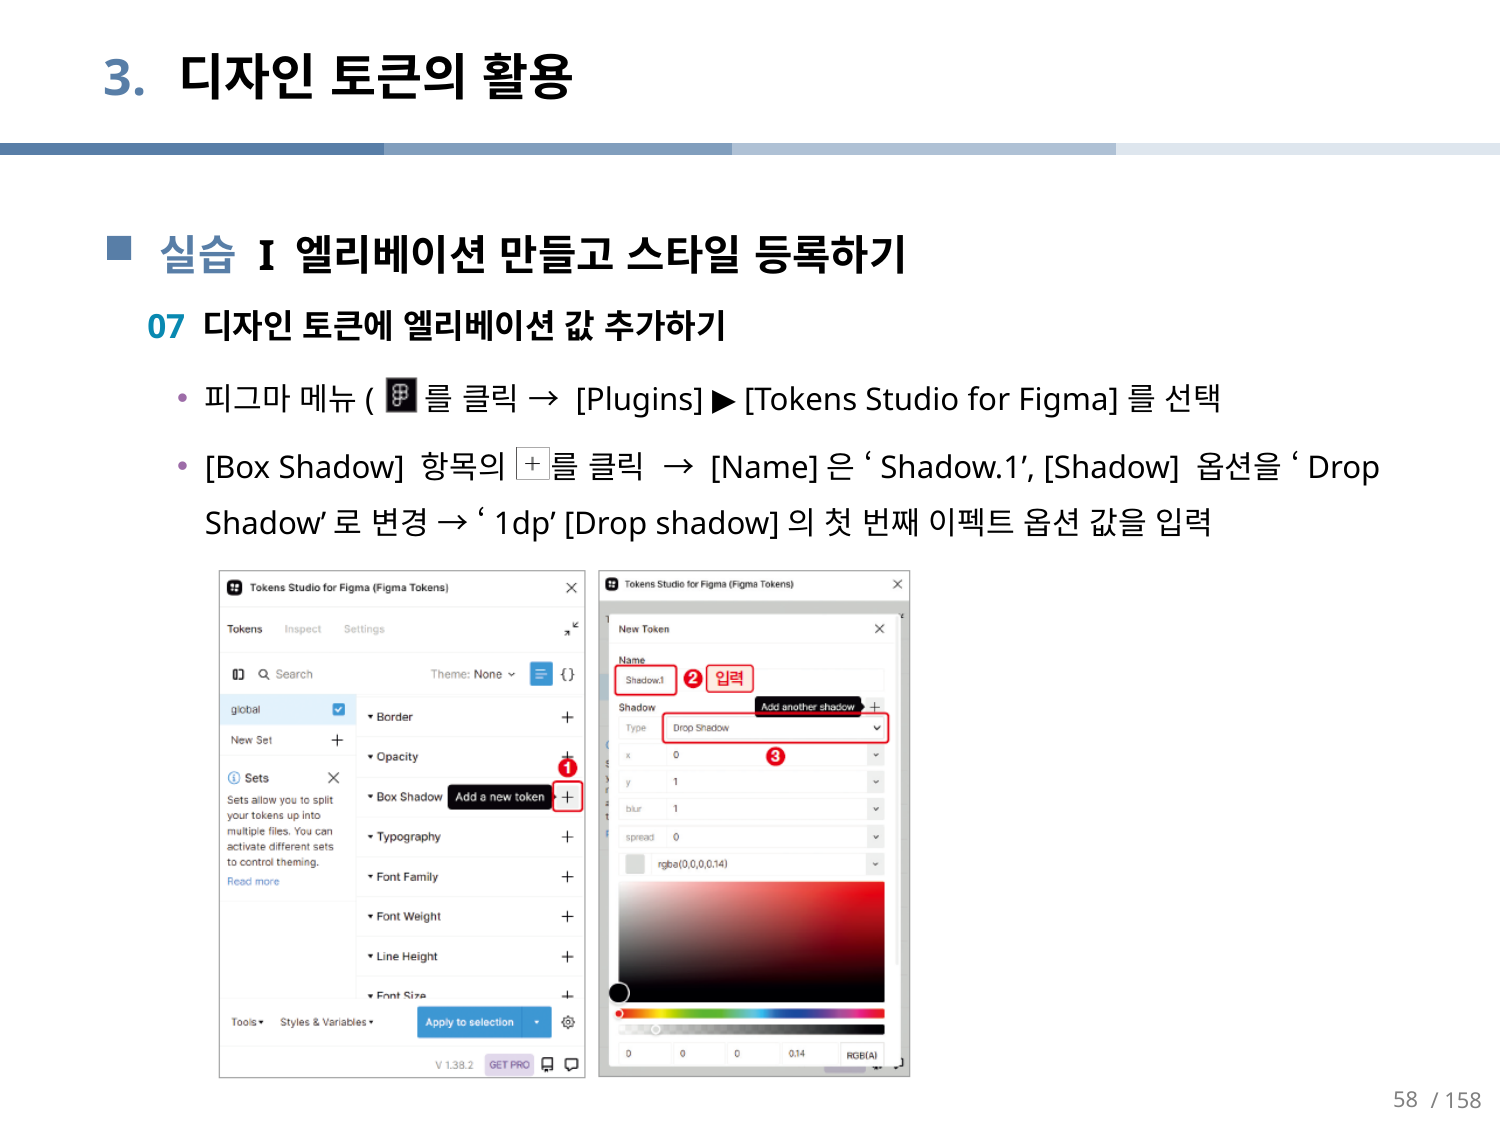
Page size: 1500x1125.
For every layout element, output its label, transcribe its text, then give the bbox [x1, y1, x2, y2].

title 디자인 토큰의 활용 [88, 30, 1211, 121]
picture [383, 373, 419, 416]
list 실습 I 엘리베이션 만들고 스타일 등록하기 07 디자인 토큰에 엘리베이션 값 추가하기 피그마 메뉴( )를 클릭 → [Plugins] ▶ [Tokens Studio for Figma]를 선택 [Box Shadow] 항목의 를 클릭 → [Name]은 ‘Shadow.1’, [Shadow] 옵션을 ‘Drop Shadow’로 변경 → ‘1dp’ [Drop shadow]의 첫 번째 이펙트 옵션 값을 입력 [88, 196, 1436, 1083]
picture [206, 562, 929, 1097]
picture [513, 444, 552, 482]
